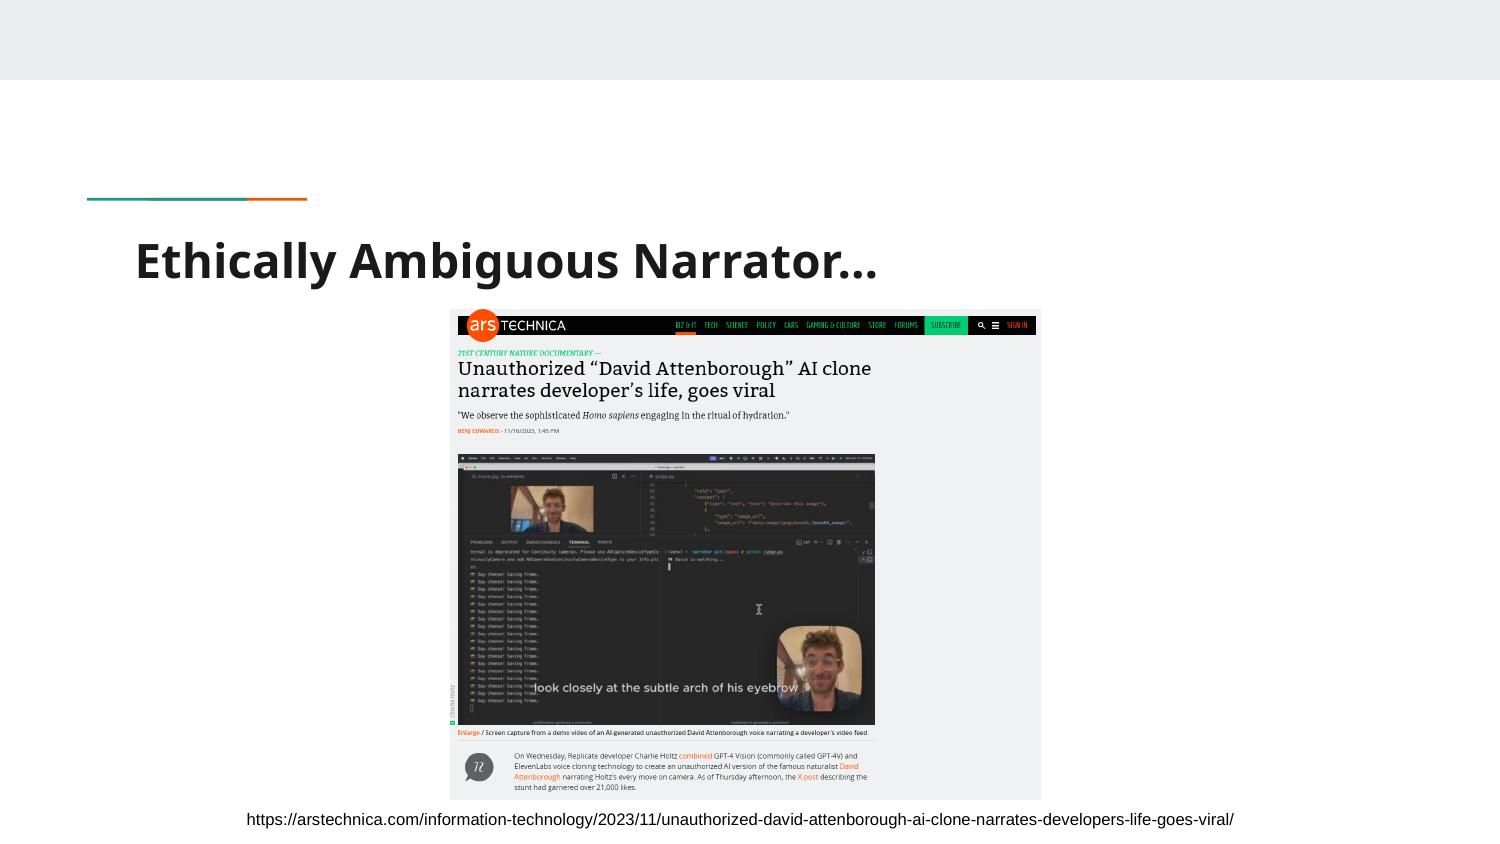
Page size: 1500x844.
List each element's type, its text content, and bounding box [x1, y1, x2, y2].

title Ethically Ambiguous Narrator… [119, 216, 1381, 305]
text_box https://arstechnica.com/information-technology/2023/11/unauthorized-david-attenborough-ai-clone-narrates-developers-life-goes-viral/ [231, 799, 1352, 840]
picture [450, 309, 1041, 800]
